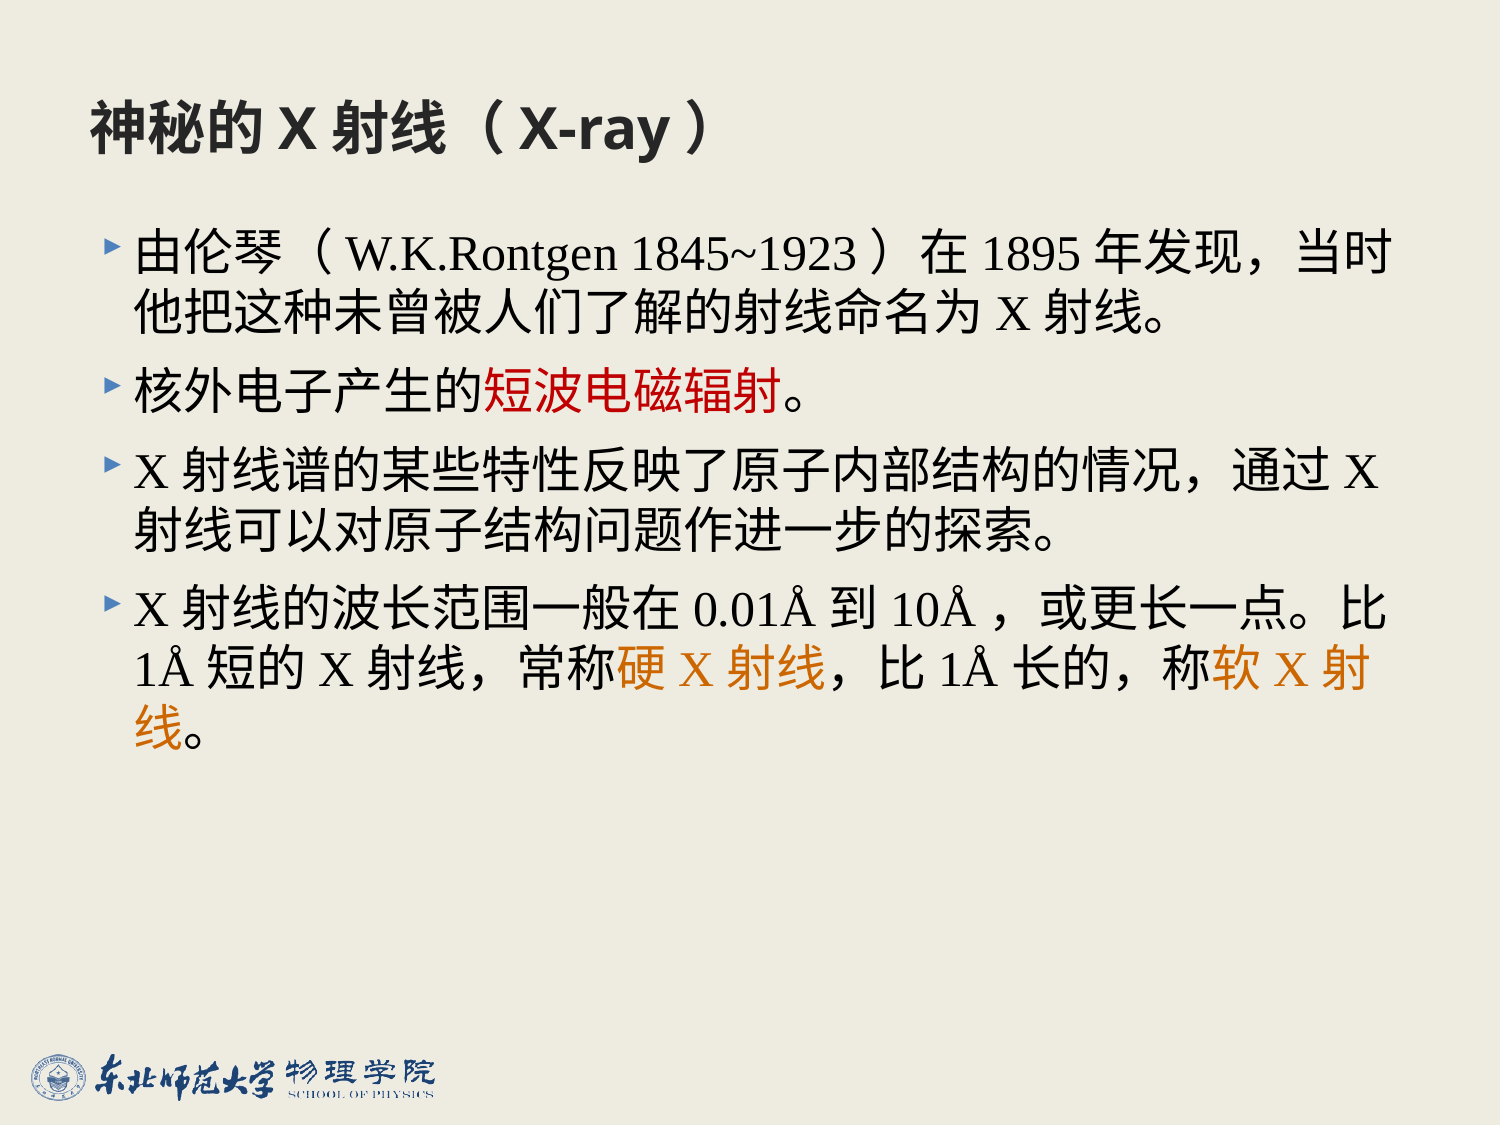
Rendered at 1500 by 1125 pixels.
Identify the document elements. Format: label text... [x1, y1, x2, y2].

title 神秘的X射线（X-ray） [75, 45, 1425, 209]
list 由伦琴（W.K.Rontgen 1845~1923）在1895年发现，当时他把这种未曾被人们了解的射线命名为X射线。 核外电子产生的短波电磁辐射。 X射线谱的某些特性反映了原子内部结构的情况，通过X射线可以对原子结构问题作进一步的探索。 X射线的波长范围一般在0.01Å到10Å，或更长一点。比1Å短的X射线，常称硬X射线，比1Å长的，称软X射线。 [73, 213, 1424, 956]
picture [20, 1054, 440, 1101]
